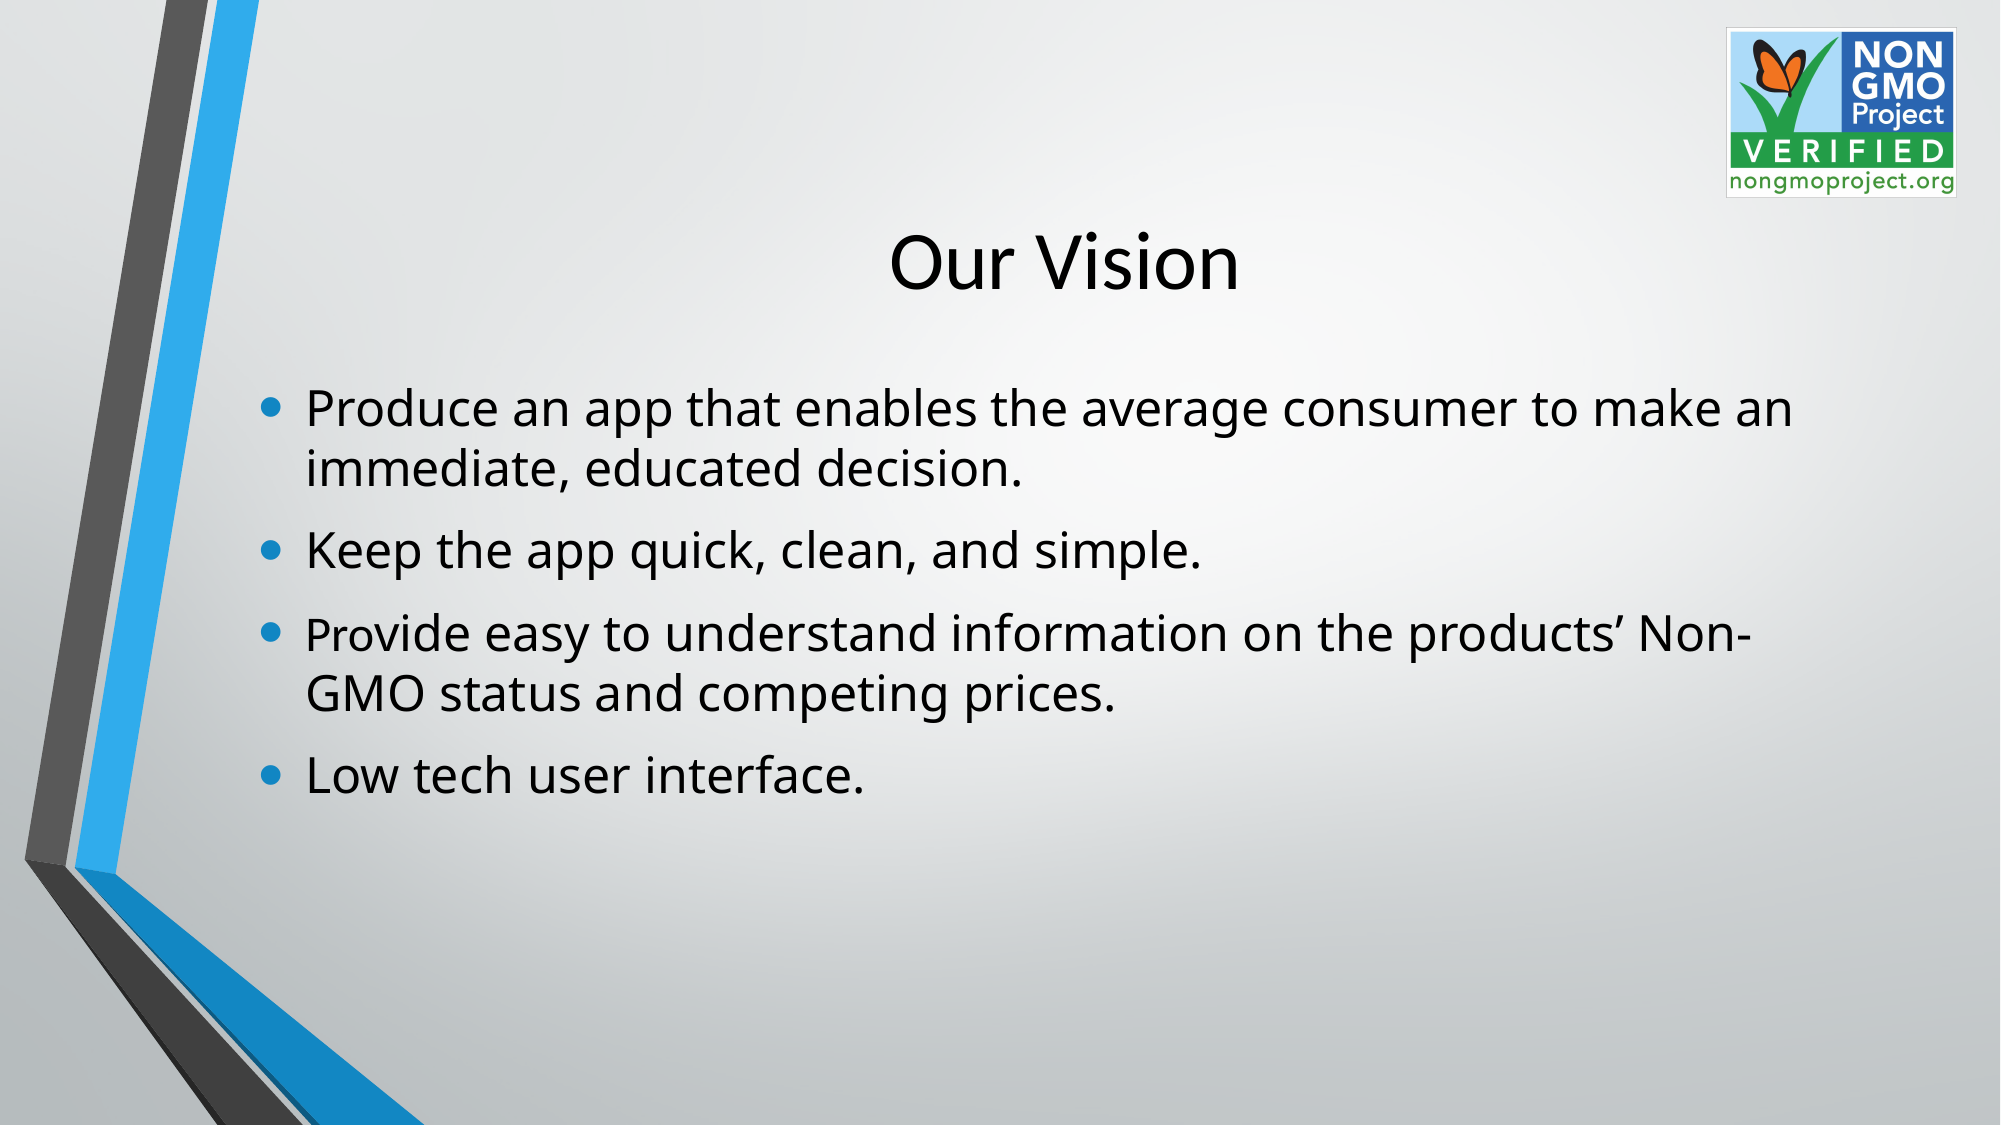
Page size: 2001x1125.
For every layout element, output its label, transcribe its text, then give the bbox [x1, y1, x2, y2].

picture [1725, 27, 1958, 198]
title Our Vision [243, 112, 1887, 334]
list Produce an app that enables the average consumer to make an immediate, educated decision. Keep the app quick, clean, and simple. Provide easy to understand information on the products’ Non-GMO status and competing prices. Low tech user interface. [243, 334, 1887, 847]
